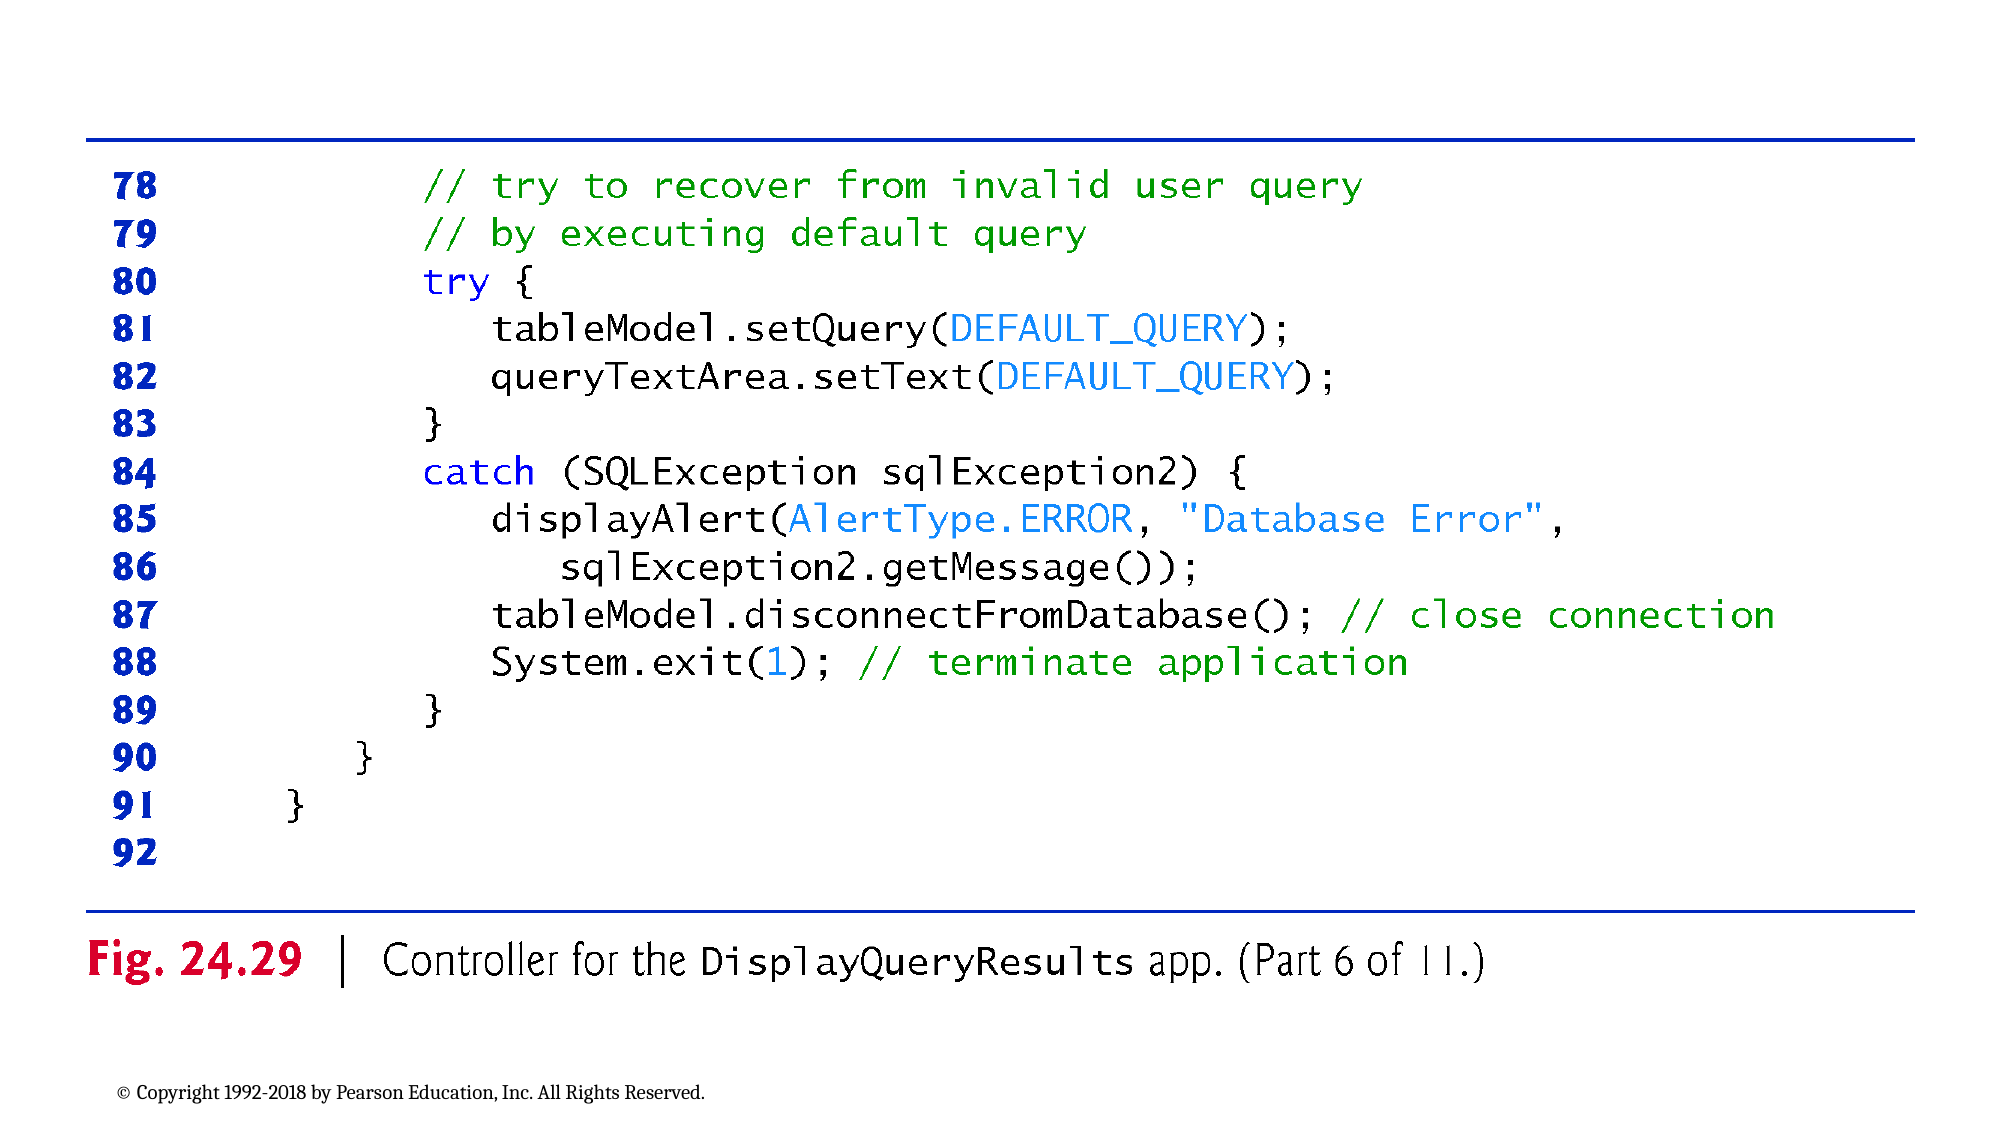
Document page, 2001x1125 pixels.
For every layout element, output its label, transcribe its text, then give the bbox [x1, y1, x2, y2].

footer © Copyright 1992-2018 by Pearson Education, Inc. All Rights Reserved. [99, 1085, 1473, 1112]
picture [0, 51, 2000, 1073]
